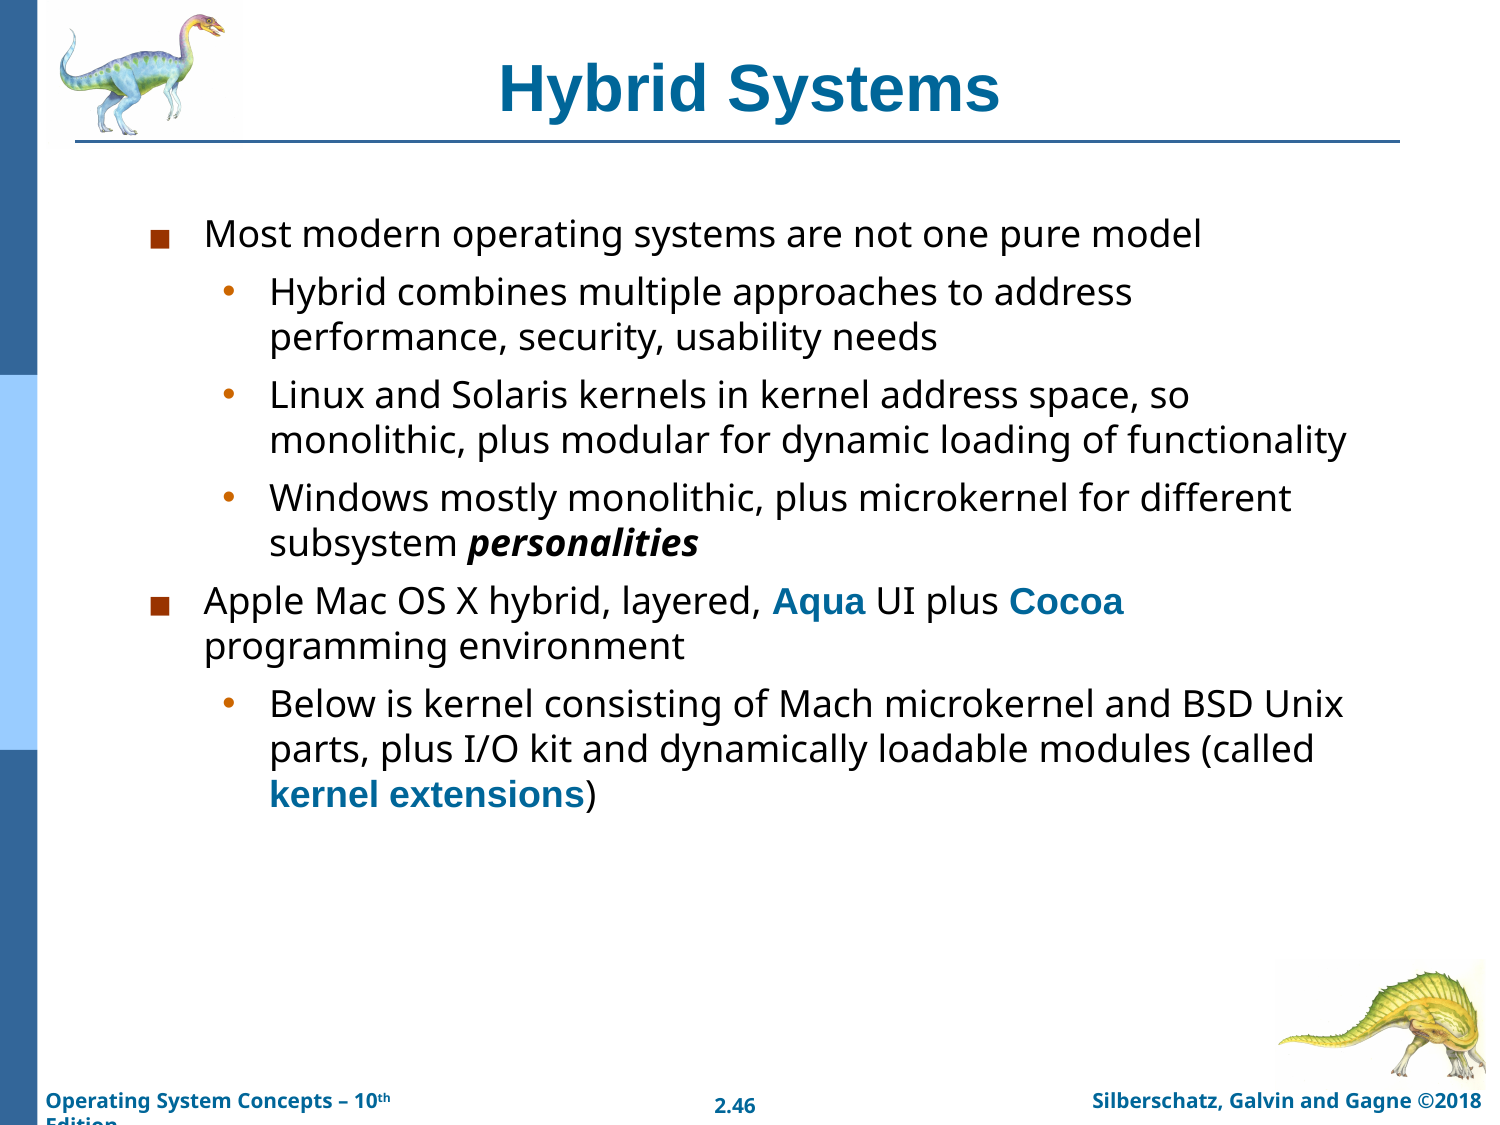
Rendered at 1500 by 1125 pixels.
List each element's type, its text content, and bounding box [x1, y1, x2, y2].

picture [1275, 959, 1486, 1090]
title Hybrid Systems [75, 37, 1425, 132]
picture [46, 0, 243, 149]
list Most modern operating systems are not one pure model Hybrid combines multiple approaches to address performance, security, usability needs Linux and Solaris kernels in kernel address space, so monolithic, plus modular for dynamic loading of functionality Windows mostly monolithic, plus microkernel for different subsystem personalities Apple Mac OS X hybrid, layered, Aqua UI plus Cocoa programming environment Below is kernel consisting of Mach microkernel and BSD Unix parts, plus I/O kit and dynamically loadable modules (called kernel extensions) [132, 202, 1385, 953]
